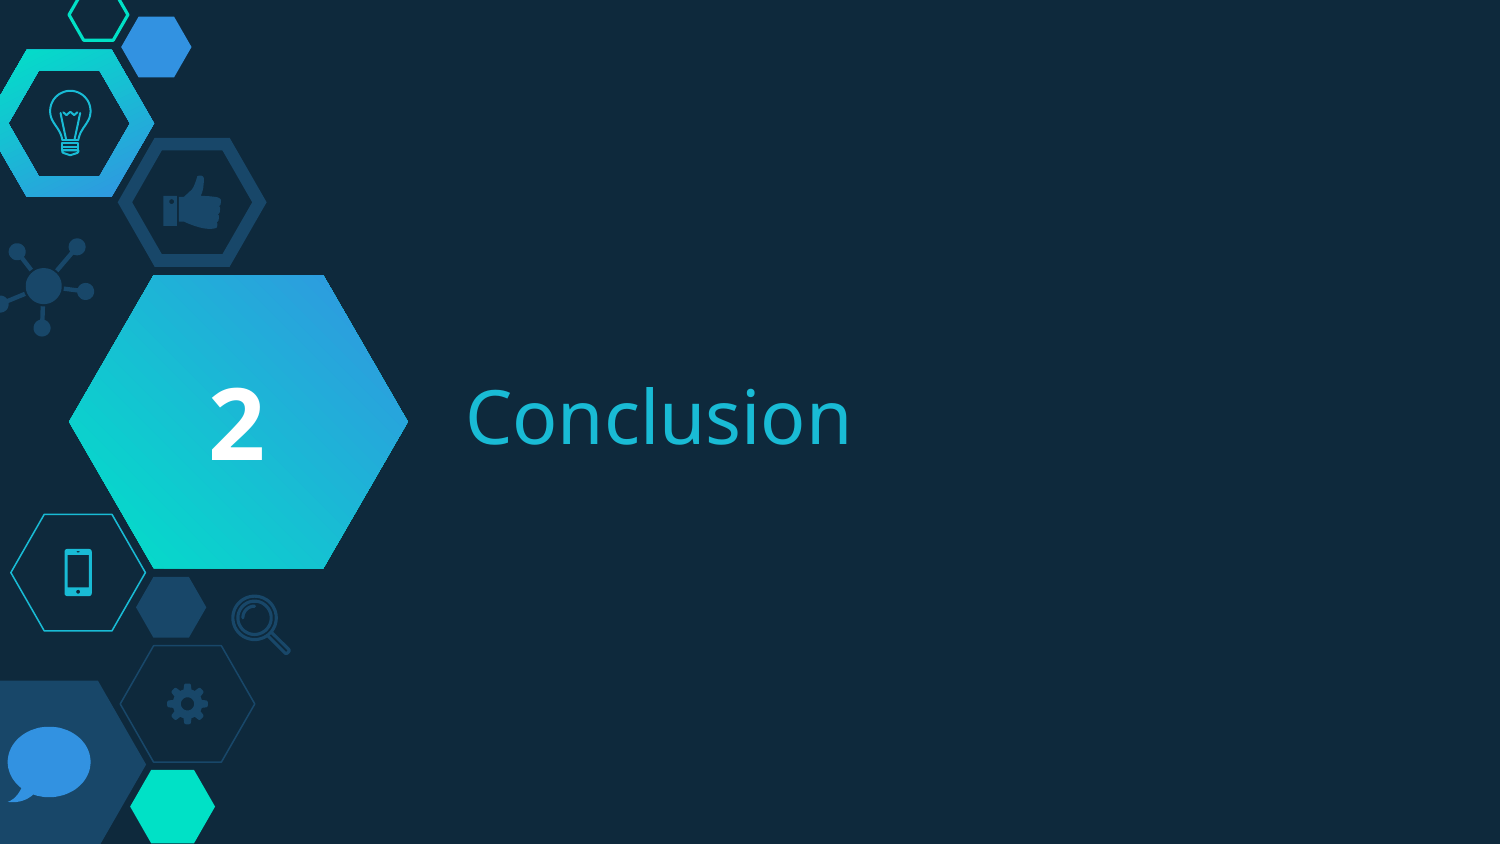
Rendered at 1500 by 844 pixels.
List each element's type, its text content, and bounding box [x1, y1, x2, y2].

title Conclusion [450, 284, 1375, 475]
text_box 2 [67, 274, 407, 566]
